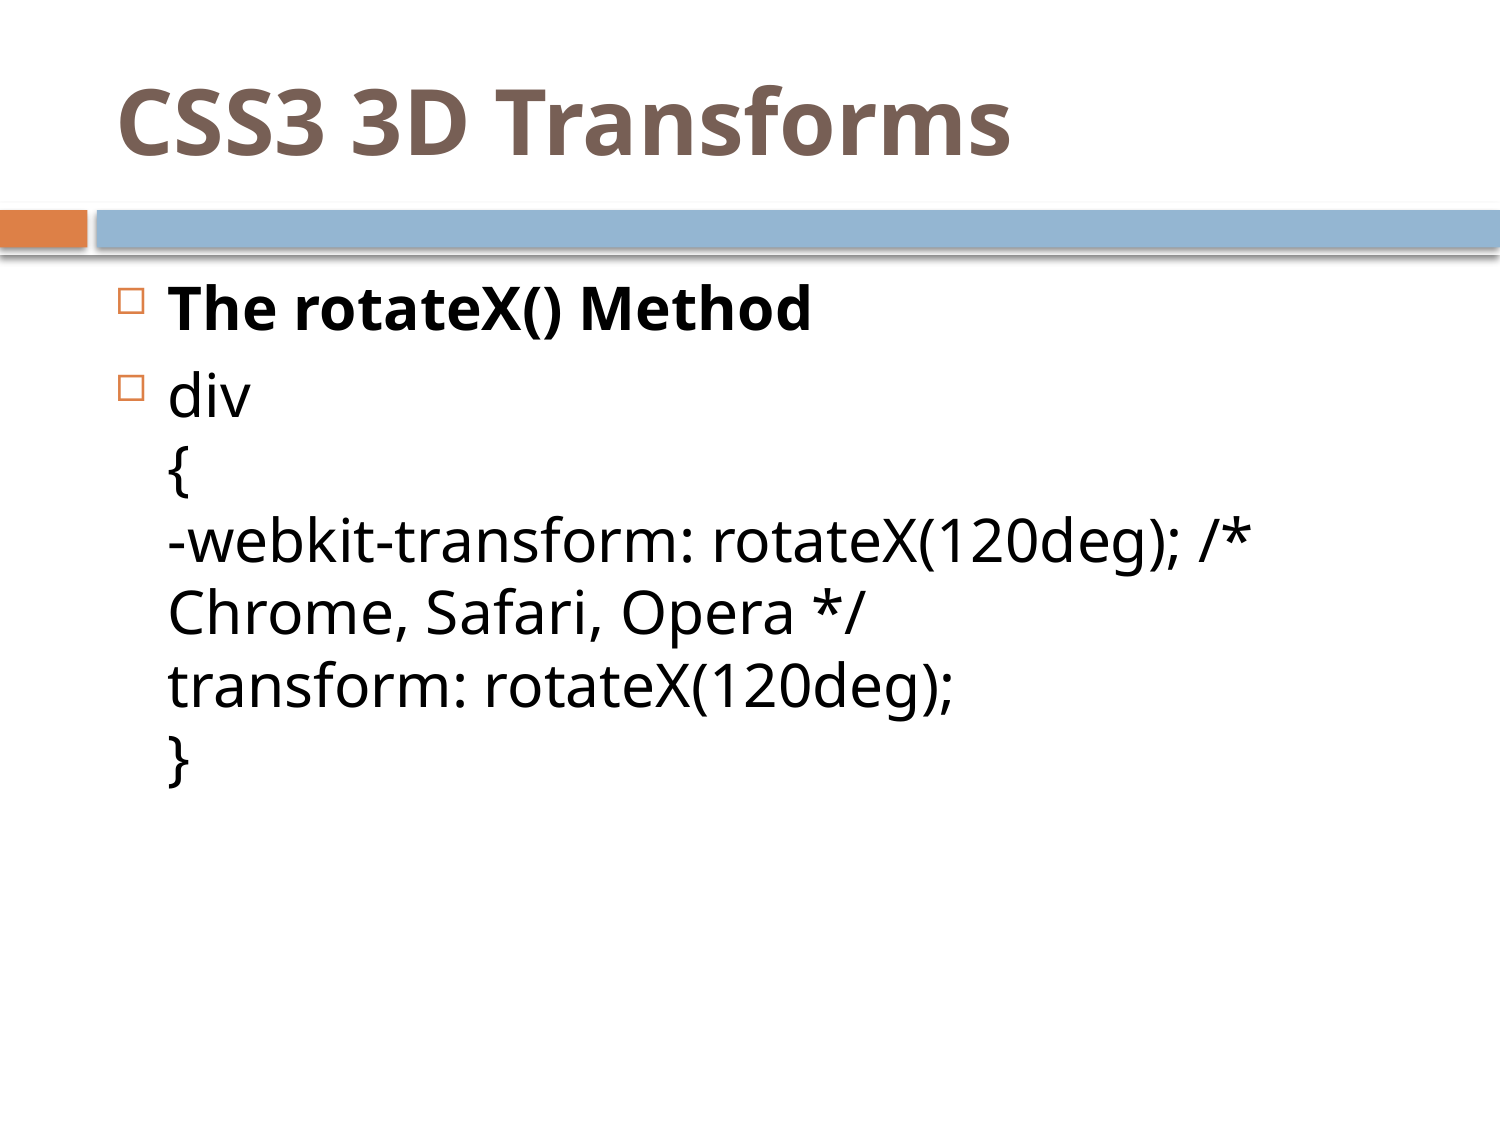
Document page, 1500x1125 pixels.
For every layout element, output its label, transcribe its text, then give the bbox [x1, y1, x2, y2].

list The rotateX() Method div { -webkit-transform: rotateX(120deg); /* Chrome, Safari, Opera */ transform: rotateX(120deg); } [100, 262, 1438, 1000]
title CSS3 3D Transforms [100, 37, 1438, 200]
